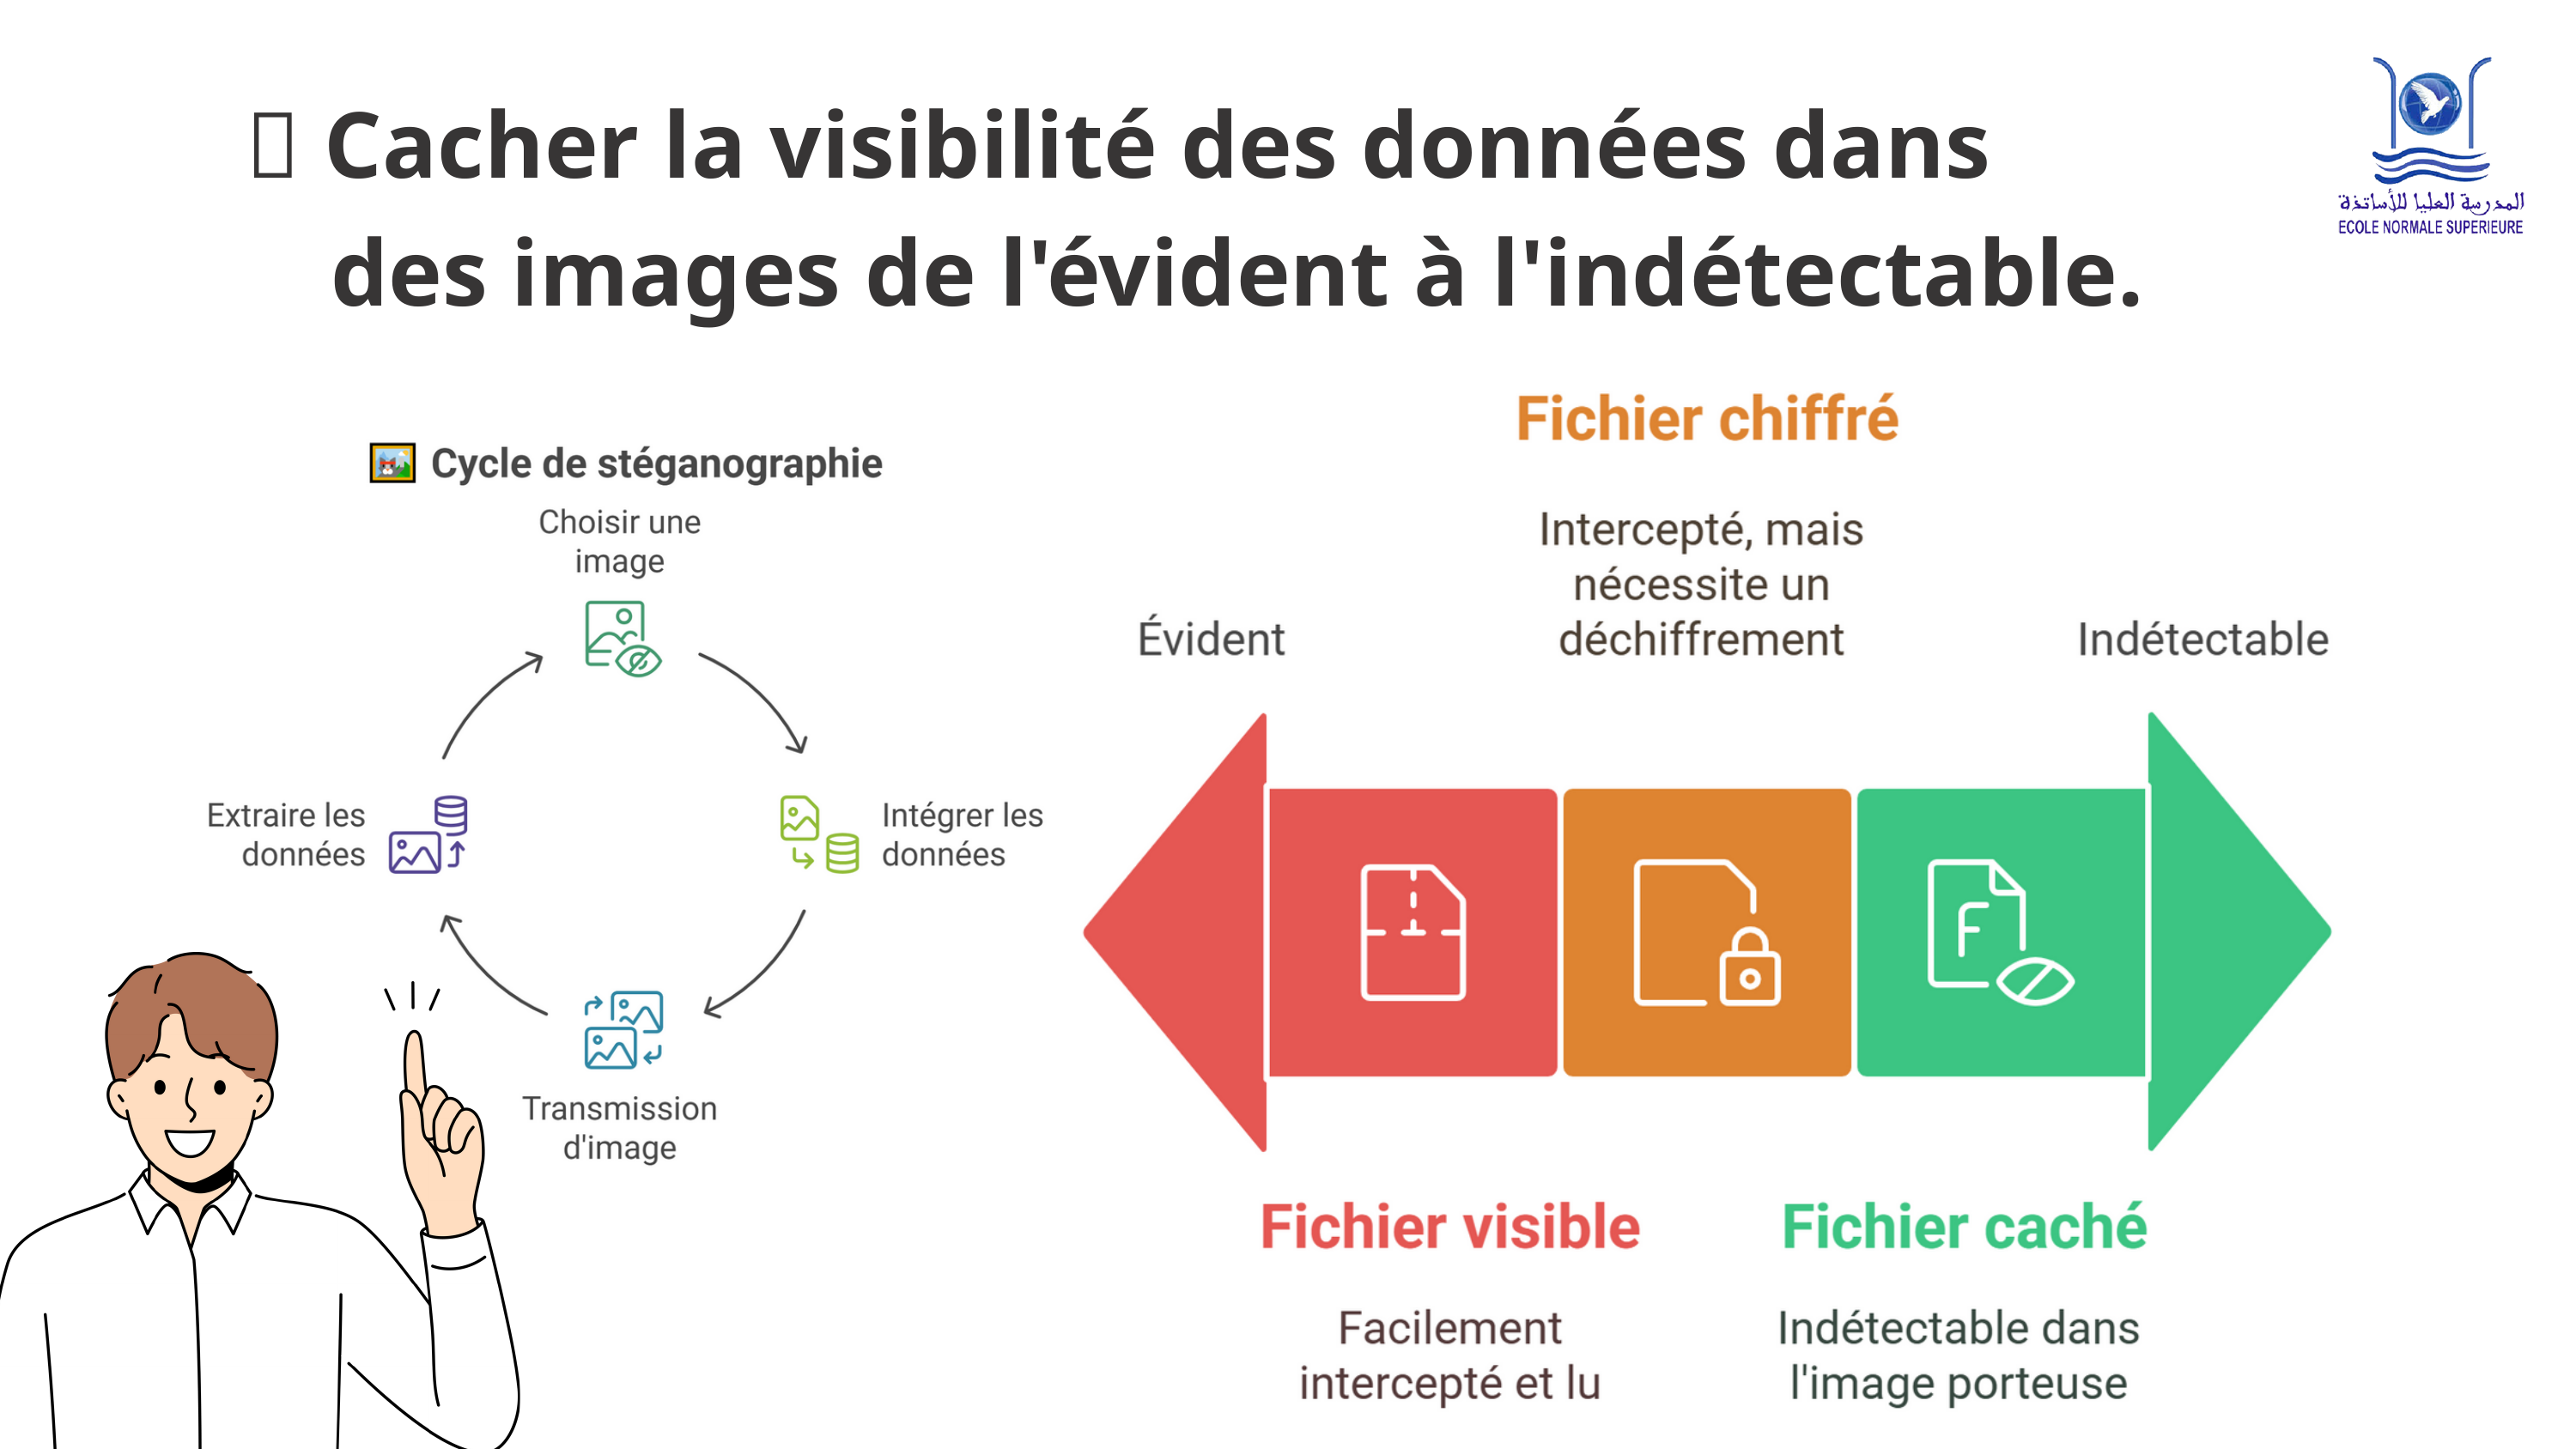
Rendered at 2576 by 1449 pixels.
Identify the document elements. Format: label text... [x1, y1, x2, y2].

text_box [2312, 26, 2550, 264]
text_box [0, 952, 520, 1449]
text_box [860, 349, 2576, 1449]
text_box 🔐 Cacher la visibilité des données dans des images de l'évident à l'indétectable. [81, 68, 2181, 324]
text_box [204, 434, 1060, 1179]
